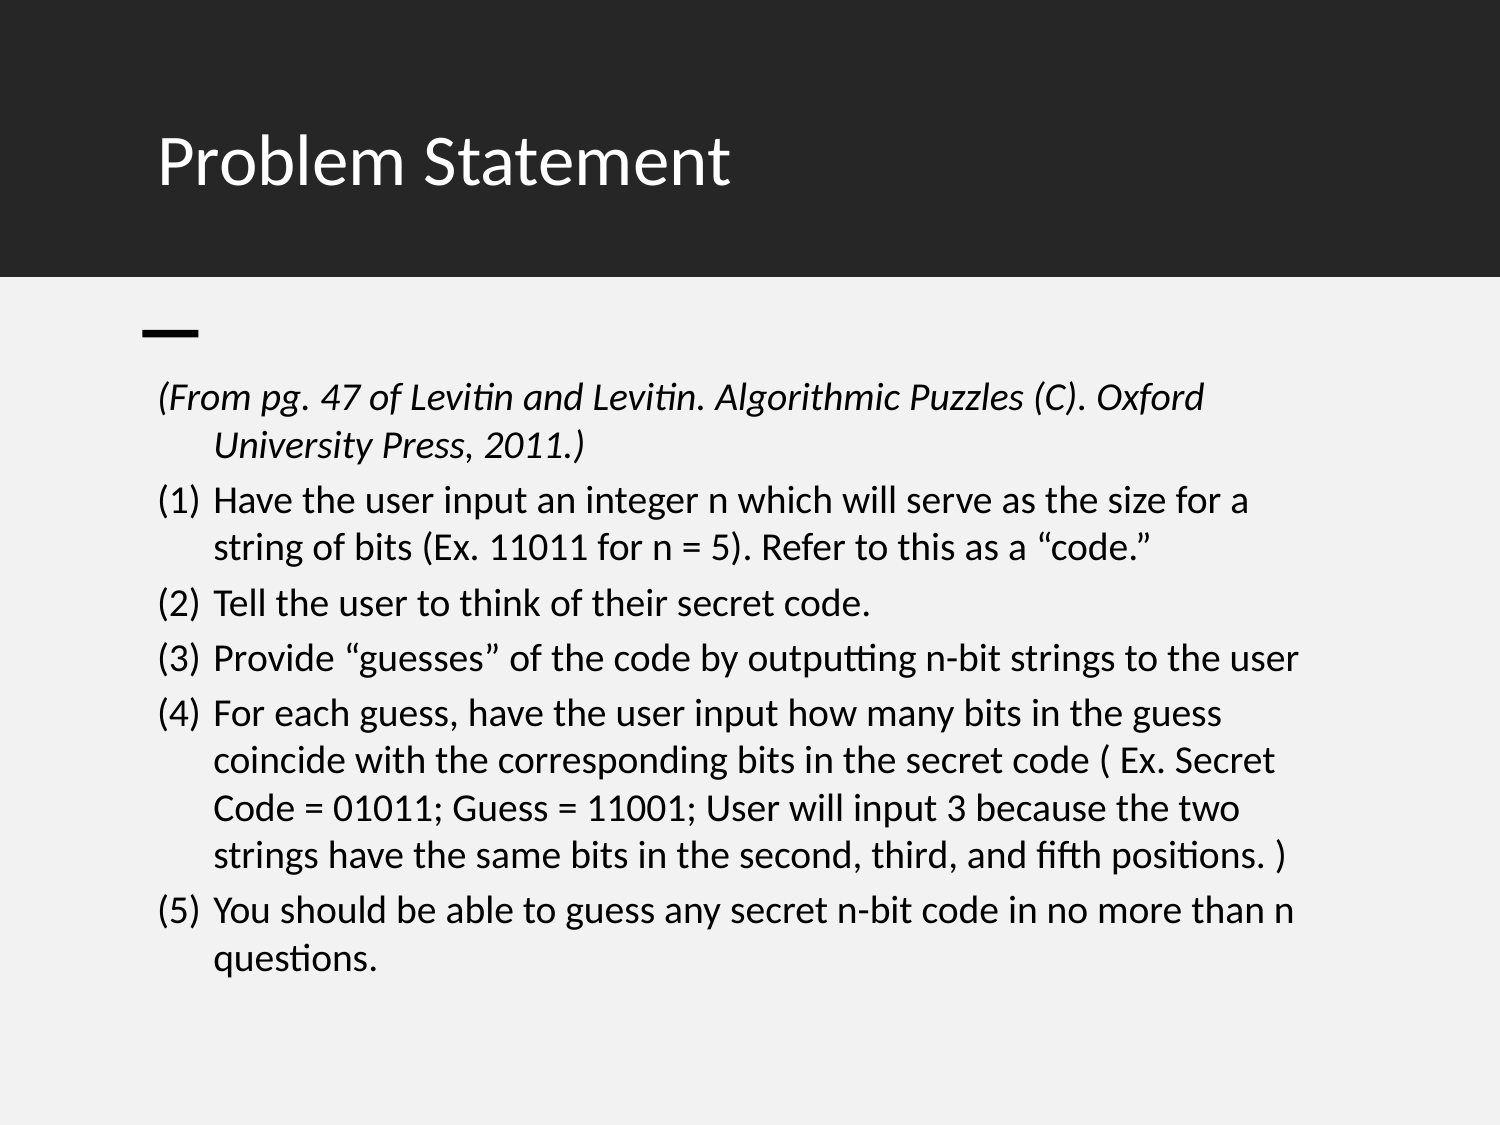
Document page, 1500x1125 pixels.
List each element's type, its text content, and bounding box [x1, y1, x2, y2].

text_box [0, 0, 1500, 275]
title Problem Statement [142, 104, 1359, 253]
text_box [140, 328, 201, 339]
list (From pg. 47 of Levitin and Levitin. Algorithmic Puzzles (C). Oxford University Press, 2011.) (1) Have the user input an integer n which will serve as the size for a string of bits (Ex. 11011 for n = 5). Refer to this as a “code.” (2) Tell the user to think of their secret code. (3) Provide “guesses” of the code by outputting n-bit strings to the user (4) For each guess, have the user input how many bits in the guess coincide with the corresponding bits in the secret code ( Ex. Secret Code = 01011; Guess = 11001; User will input 3 because the two strings have the same bits in the second, third, and fifth positions. ) (5) You should be able to guess any secret n-bit code in no more than n questions. [142, 363, 1358, 1014]
text_box [0, 275, 1500, 1125]
